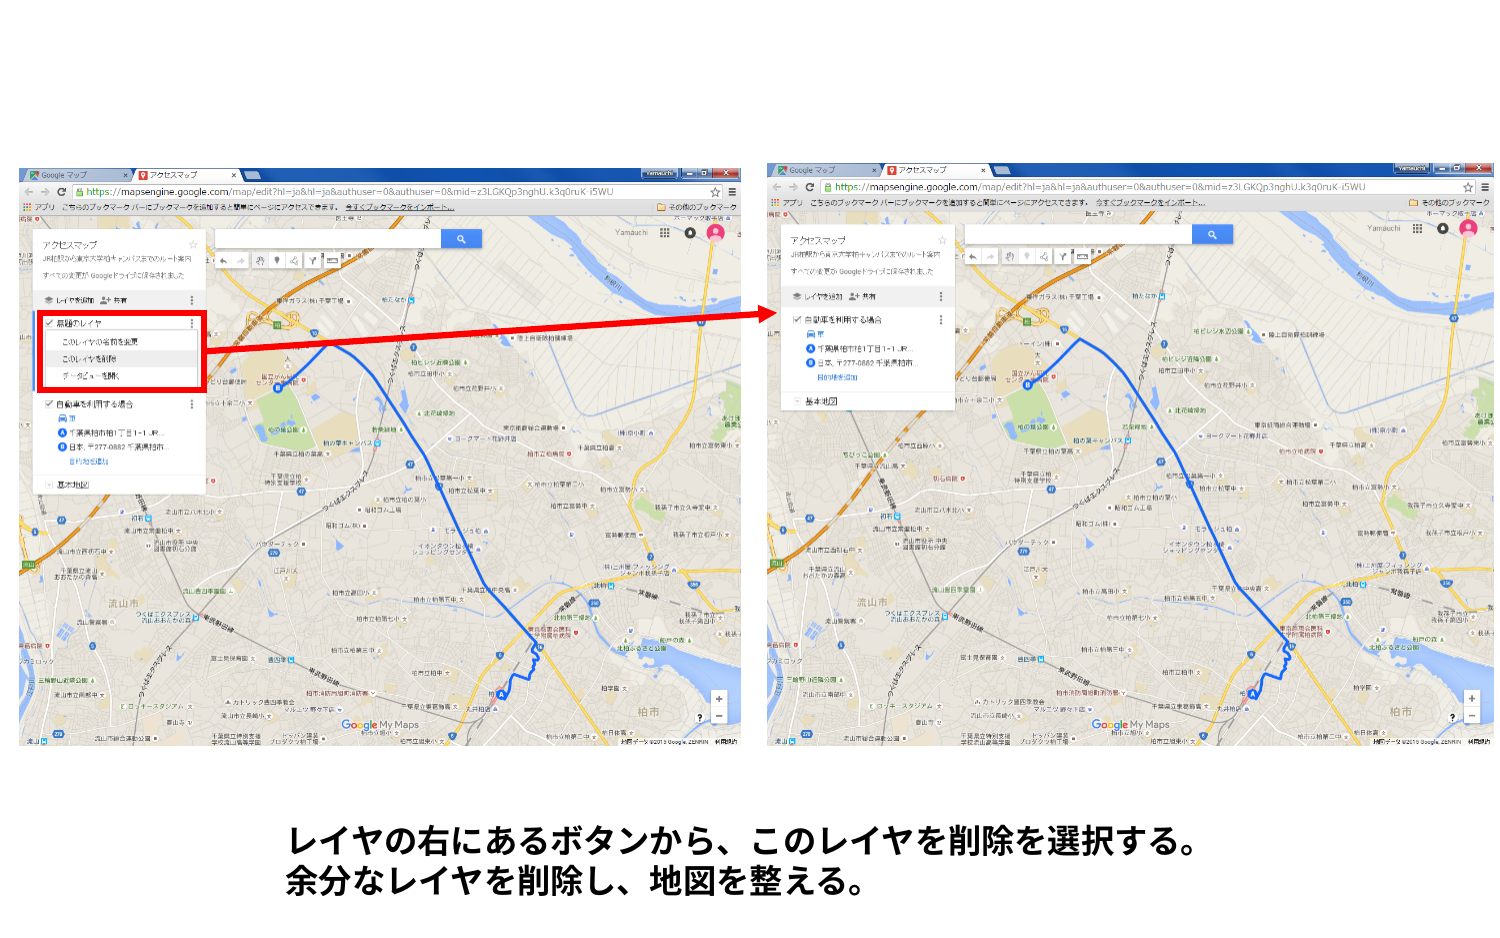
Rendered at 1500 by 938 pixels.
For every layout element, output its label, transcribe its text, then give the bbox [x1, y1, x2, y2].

picture [766, 163, 1494, 746]
picture [19, 168, 741, 746]
text_box レイヤの右にあるボタンから、このレイヤを削除を選択する。 余分なレイヤを削除し、地図を整える。 [270, 812, 1230, 908]
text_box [204, 312, 778, 352]
